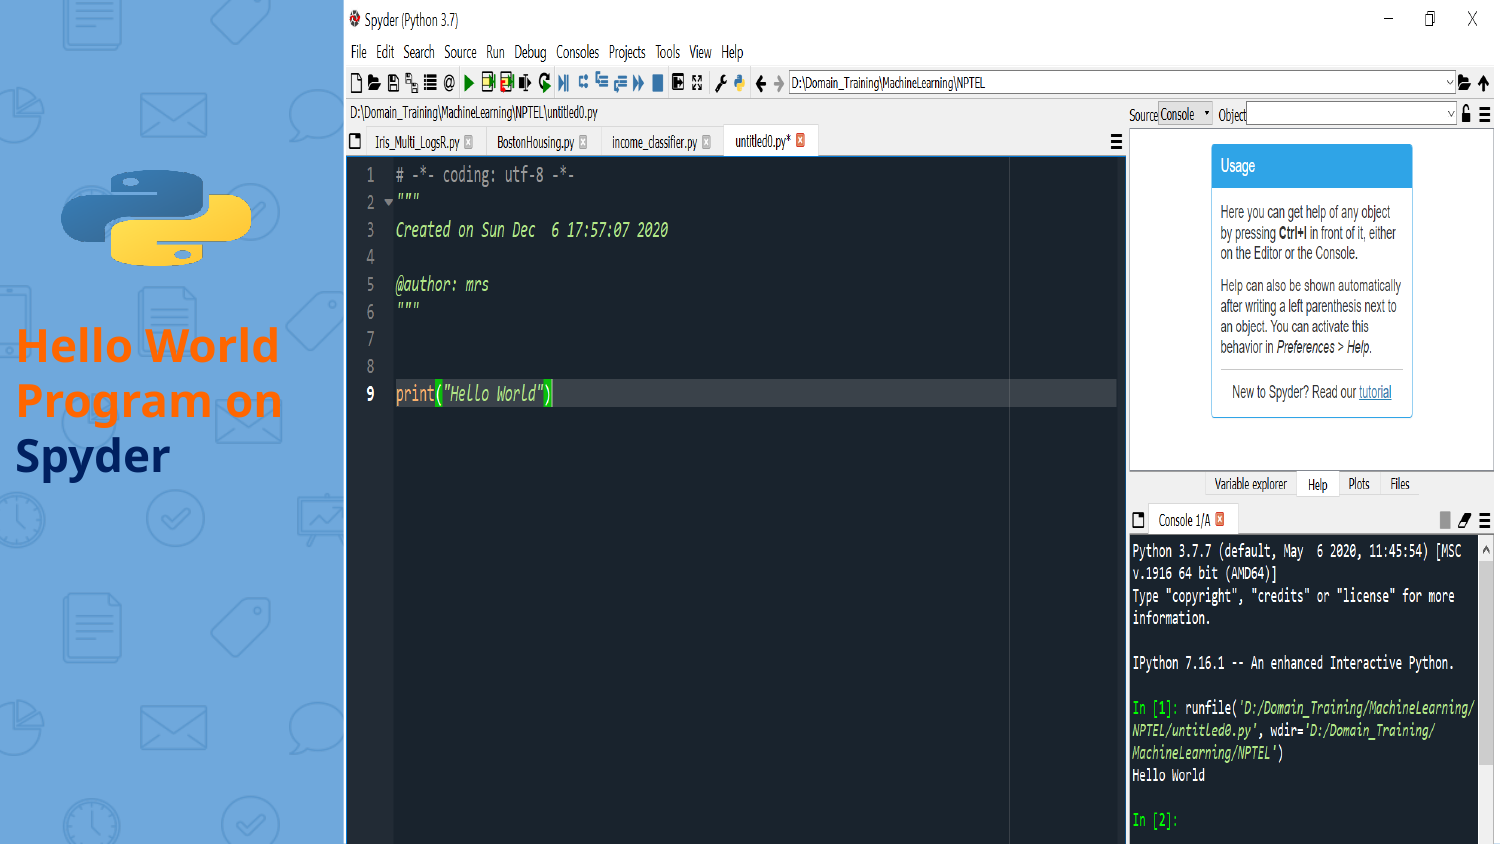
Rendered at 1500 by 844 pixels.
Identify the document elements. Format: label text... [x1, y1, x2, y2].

title Hello World Program on Spyder [0, 301, 339, 379]
picture [344, 0, 1500, 844]
picture [61, 170, 251, 266]
